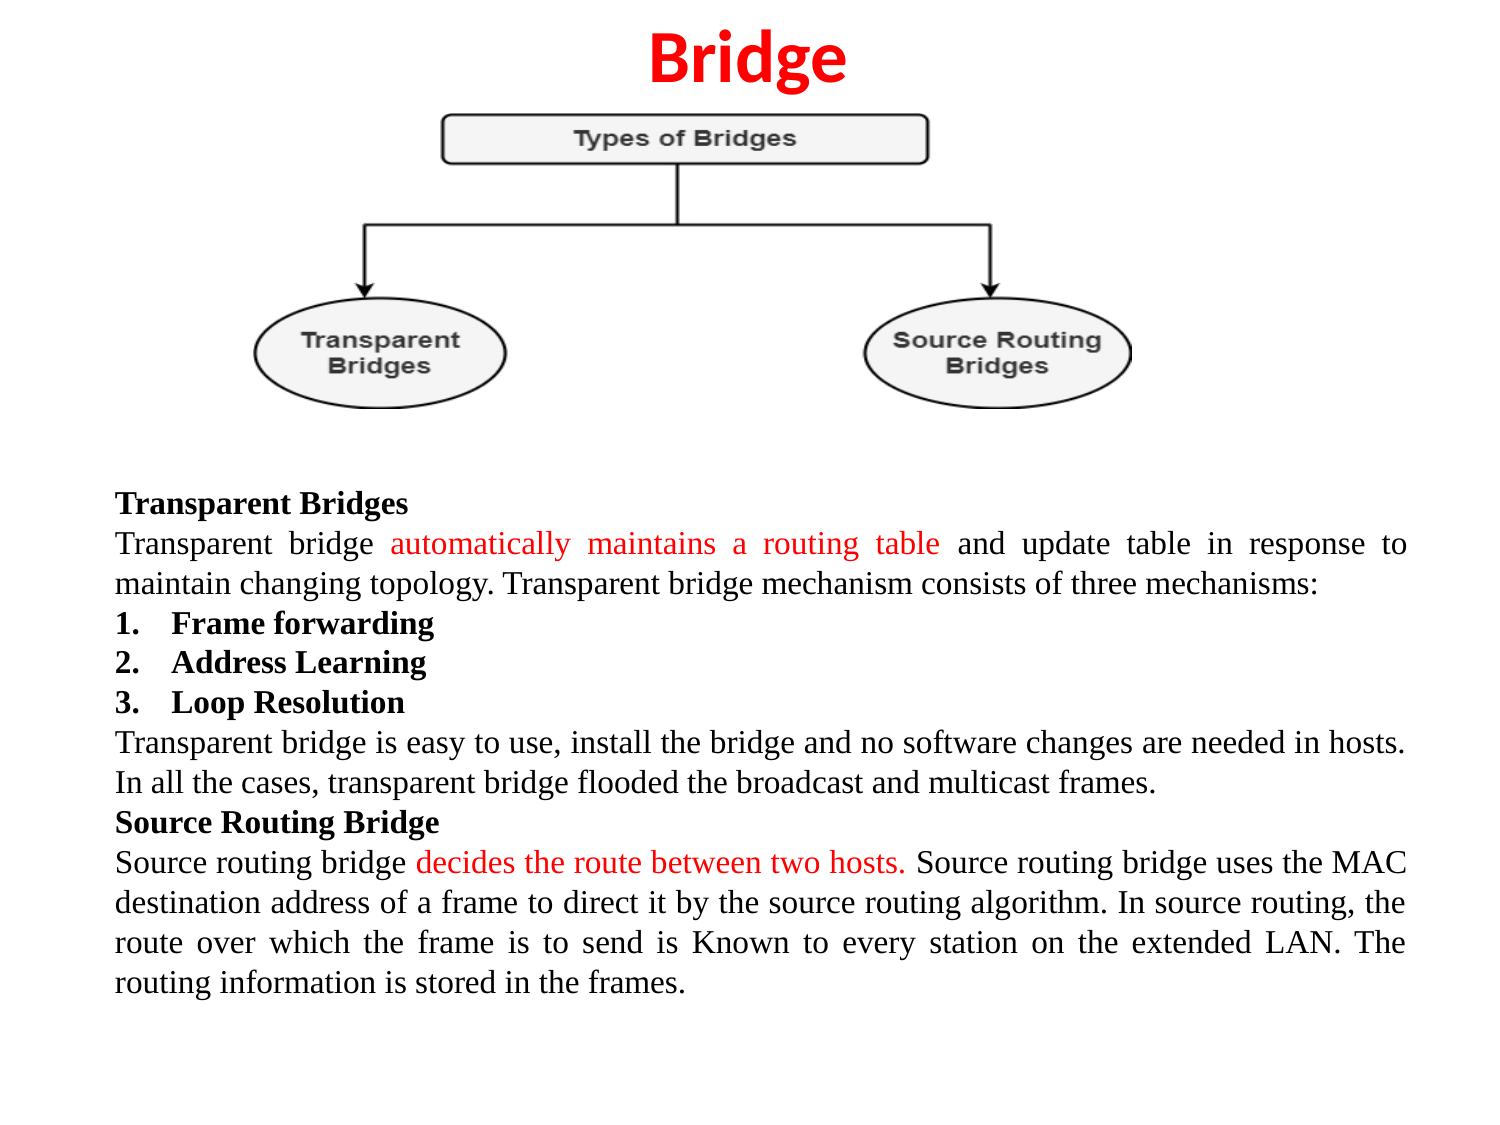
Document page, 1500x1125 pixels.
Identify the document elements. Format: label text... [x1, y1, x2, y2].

text_box Transparent Bridges Transparent bridge automatically maintains a routing table and update table in response to maintain changing topology. Transparent bridge mechanism consists of three mechanisms: Frame forwarding 2. Address Learning Loop Resolution Transparent bridge is easy to use, install the bridge and no software changes are needed in hosts. In all the cases, transparent bridge flooded the broadcast and multicast frames. Source Routing Bridge Source routing bridge decides the route between two hosts. Source routing bridge uses the MAC destination address of a frame to direct it by the source routing algorithm. In source routing, the route over which the frame is to send is Known to every station on the extended LAN. The routing information is stored in the frames. [100, 473, 1424, 1008]
title Bridge [73, 0, 1424, 105]
picture [253, 113, 1133, 410]
